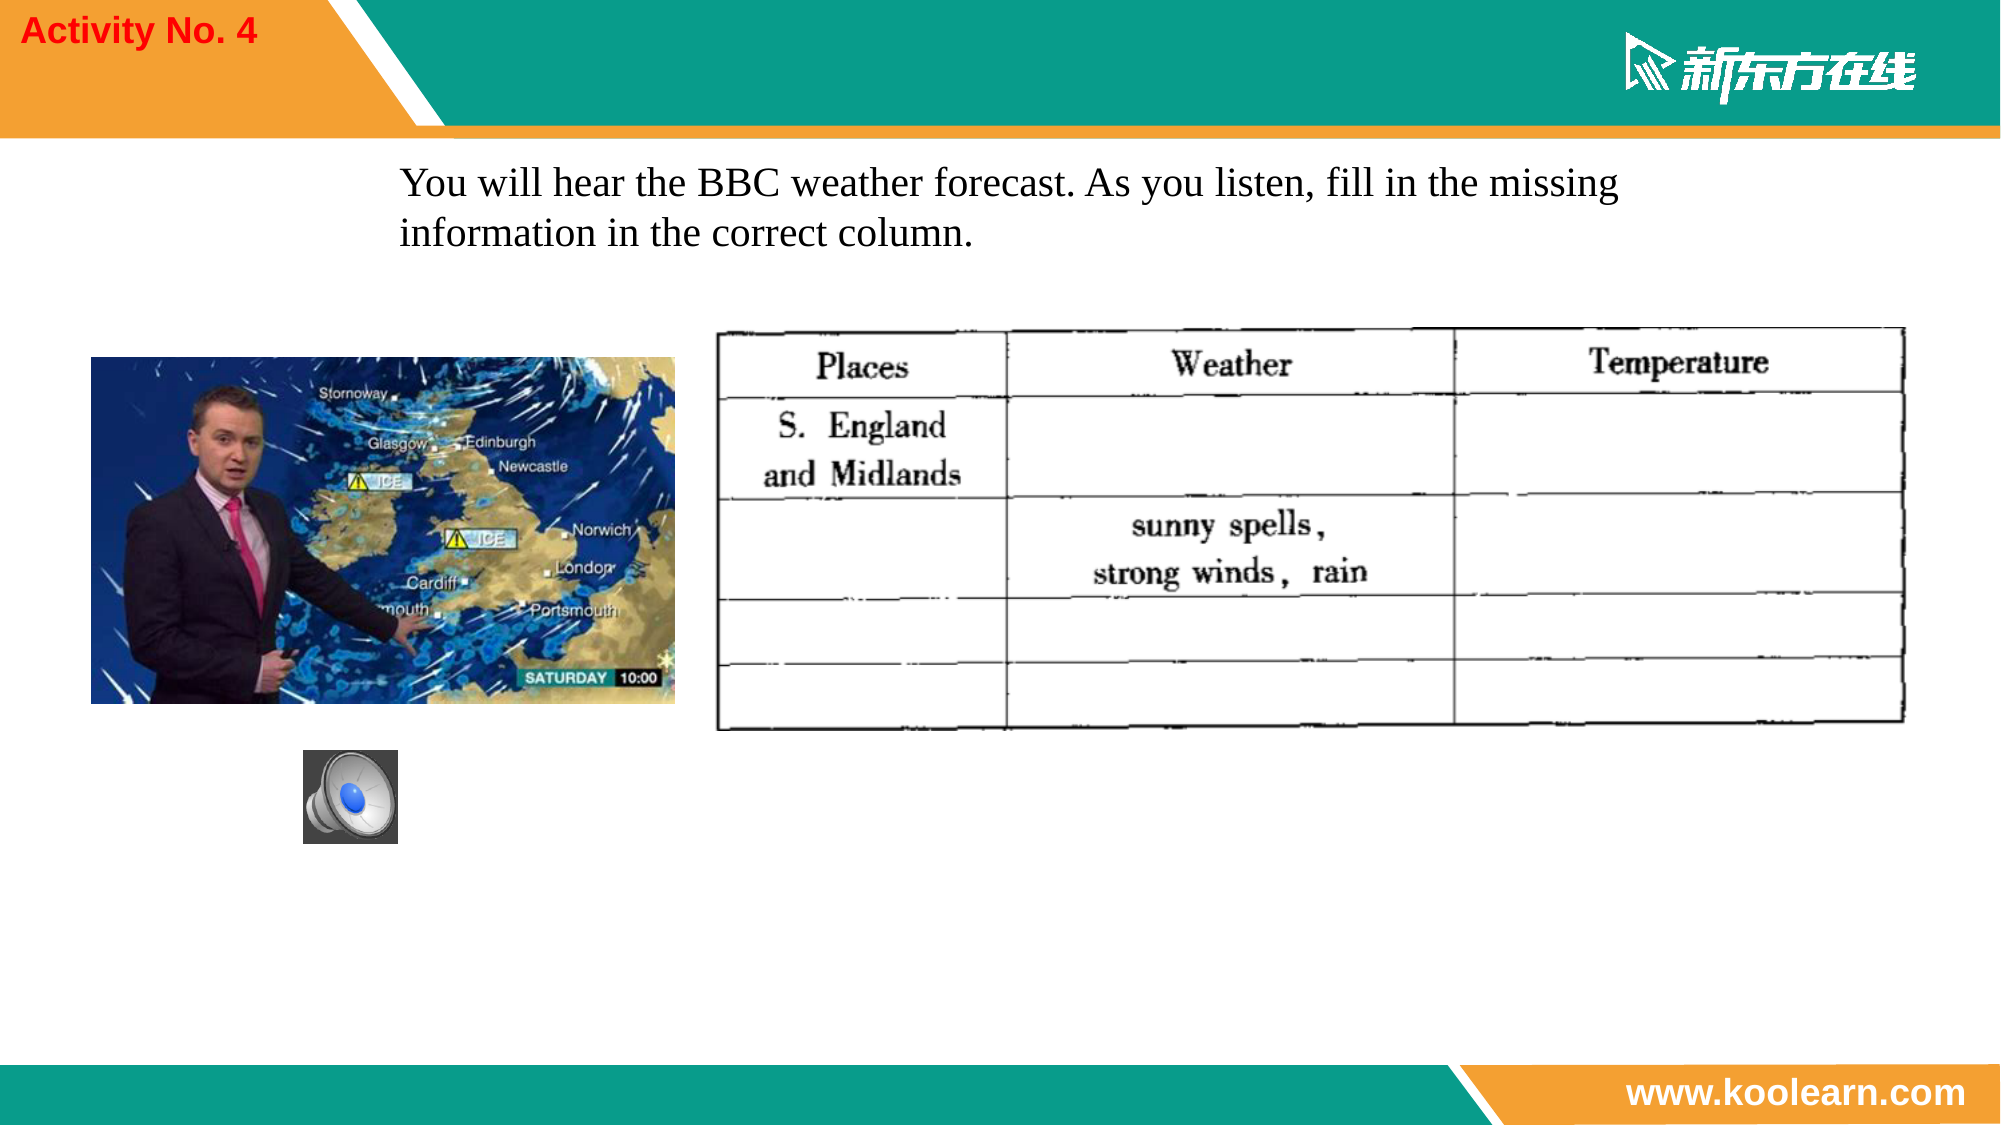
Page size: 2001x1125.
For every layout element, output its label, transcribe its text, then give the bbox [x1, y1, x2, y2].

picture [709, 327, 1909, 732]
text_box Activity No. 4 [5, 0, 273, 59]
text_box You will hear the BBC weather forecast. As you listen, fill in the missing information in the correct column. [384, 147, 1766, 263]
picture [302, 748, 399, 846]
picture [1617, 22, 1923, 111]
picture [91, 357, 675, 704]
